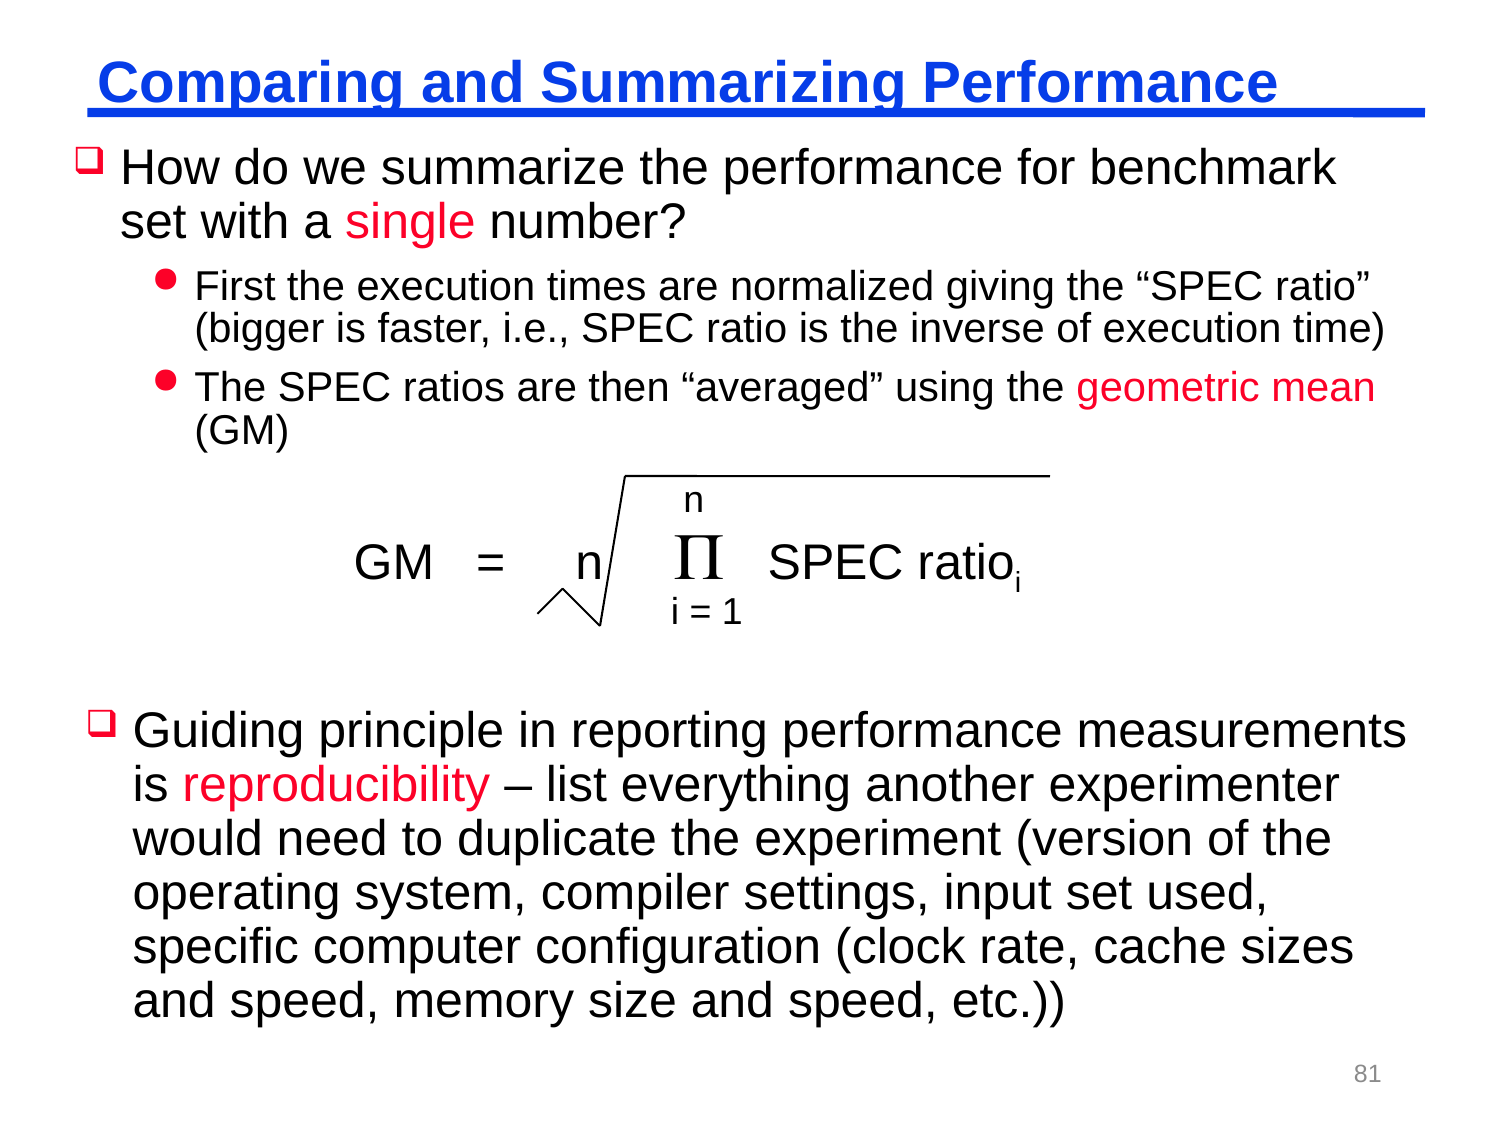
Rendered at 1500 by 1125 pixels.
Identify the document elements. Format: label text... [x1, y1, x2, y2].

slide_number 81 [1059, 1042, 1397, 1103]
title Comparing and Summarizing Performance [86, 49, 1426, 120]
list Guiding principle in reporting performance measurements is reproducibility – list everything another experimenter would need to duplicate the experiment (version of the operating system, compiler settings, input set used, specific computer configuration (clock rate, cache sizes and speed, memory size and speed, etc.)) [74, 699, 1438, 1033]
text_box How do we summarize the performance for benchmark set with a single number? First the execution times are normalized giving the “SPEC ratio” (bigger is faster, i.e., SPEC ratio is the inverse of execution time) The SPEC ratios are then “averaged” using the geometric mean (GM) [62, 137, 1400, 457]
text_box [562, 588, 601, 627]
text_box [537, 588, 563, 614]
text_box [287, 475, 1326, 638]
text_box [537, 538, 688, 564]
